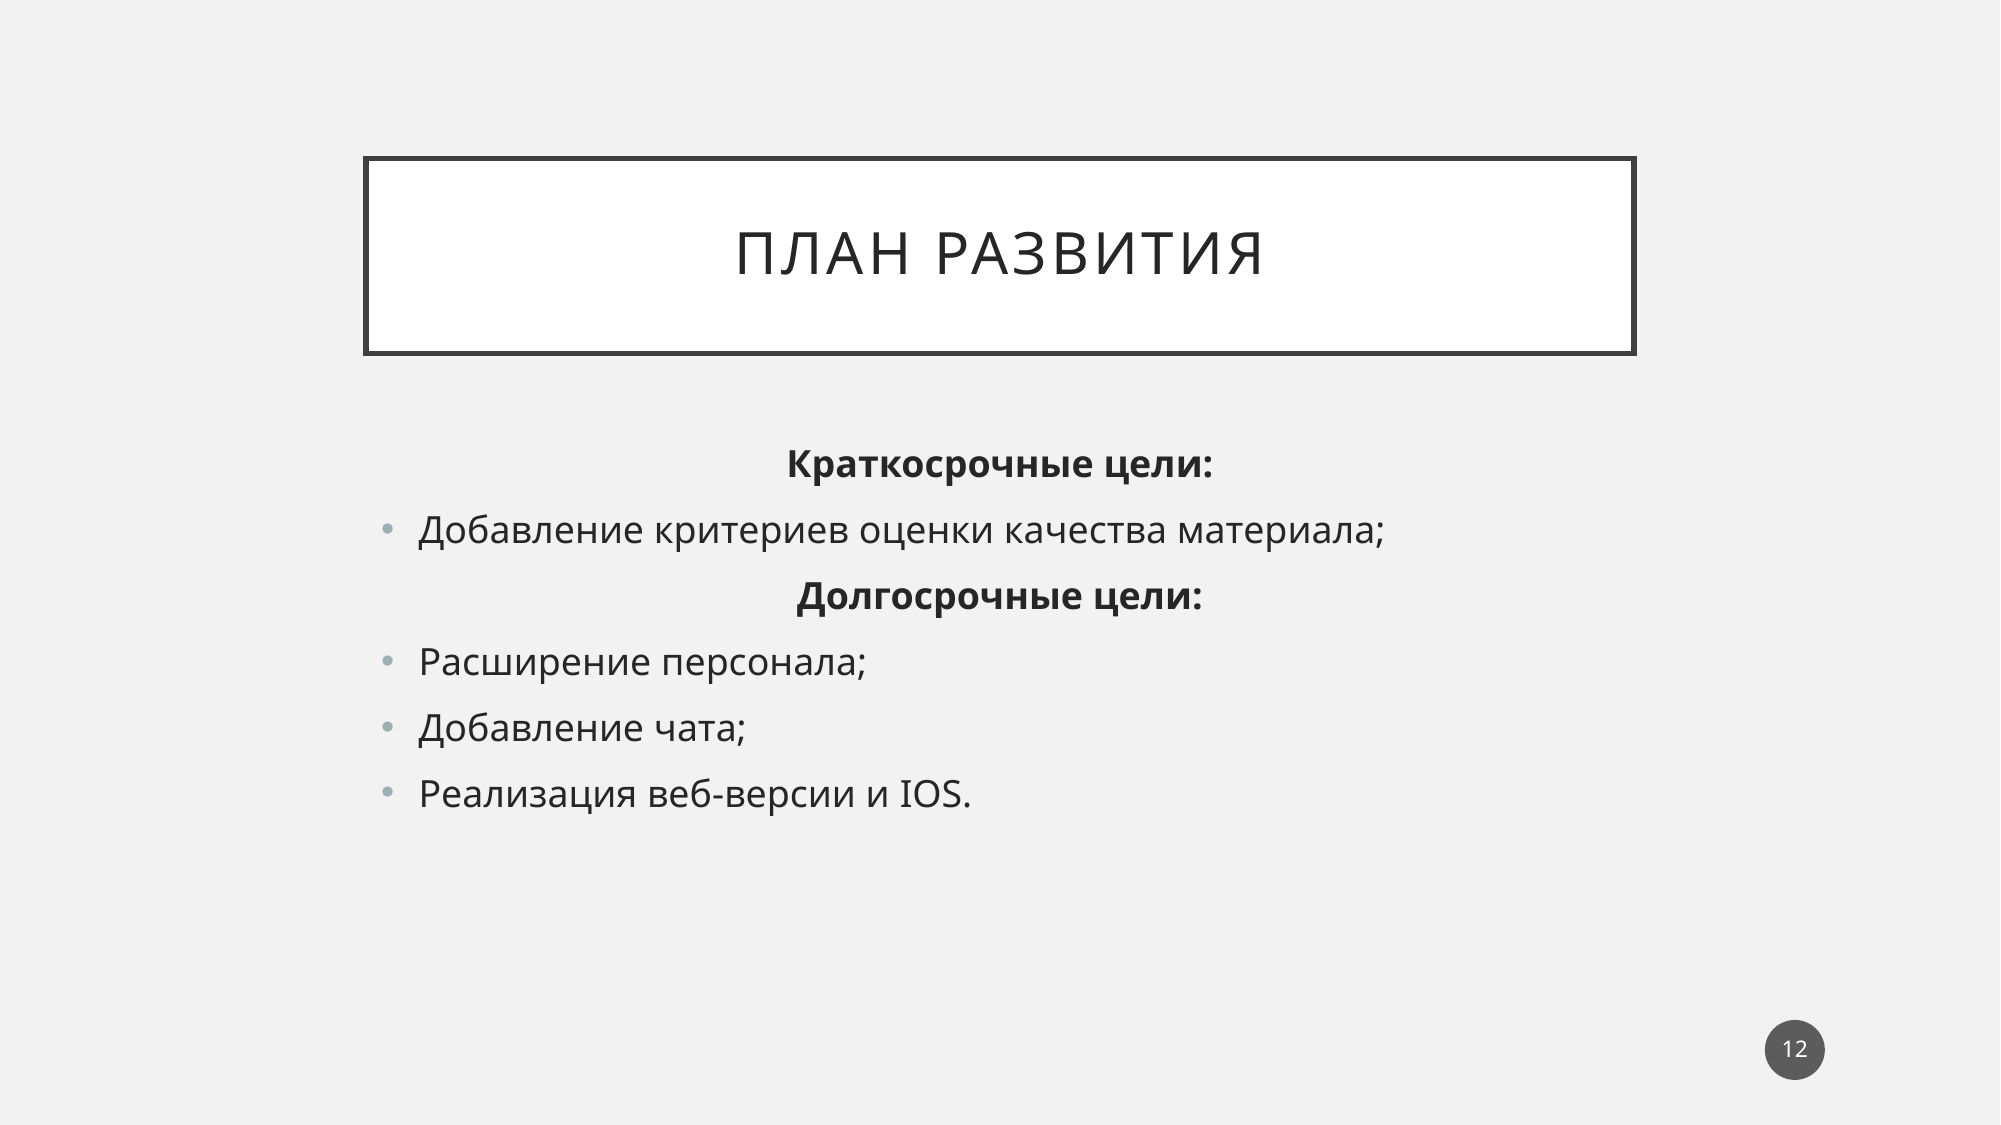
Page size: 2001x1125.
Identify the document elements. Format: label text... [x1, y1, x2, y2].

slide_number 12 [1764, 1019, 1825, 1080]
title План развития [363, 156, 1637, 356]
list Краткосрочные цели: Добавление критериев оценки качества материала; Долгосрочные цели: Расширение персонала; Добавление чата; Реализация веб-версии и IOS. [366, 432, 1634, 942]
